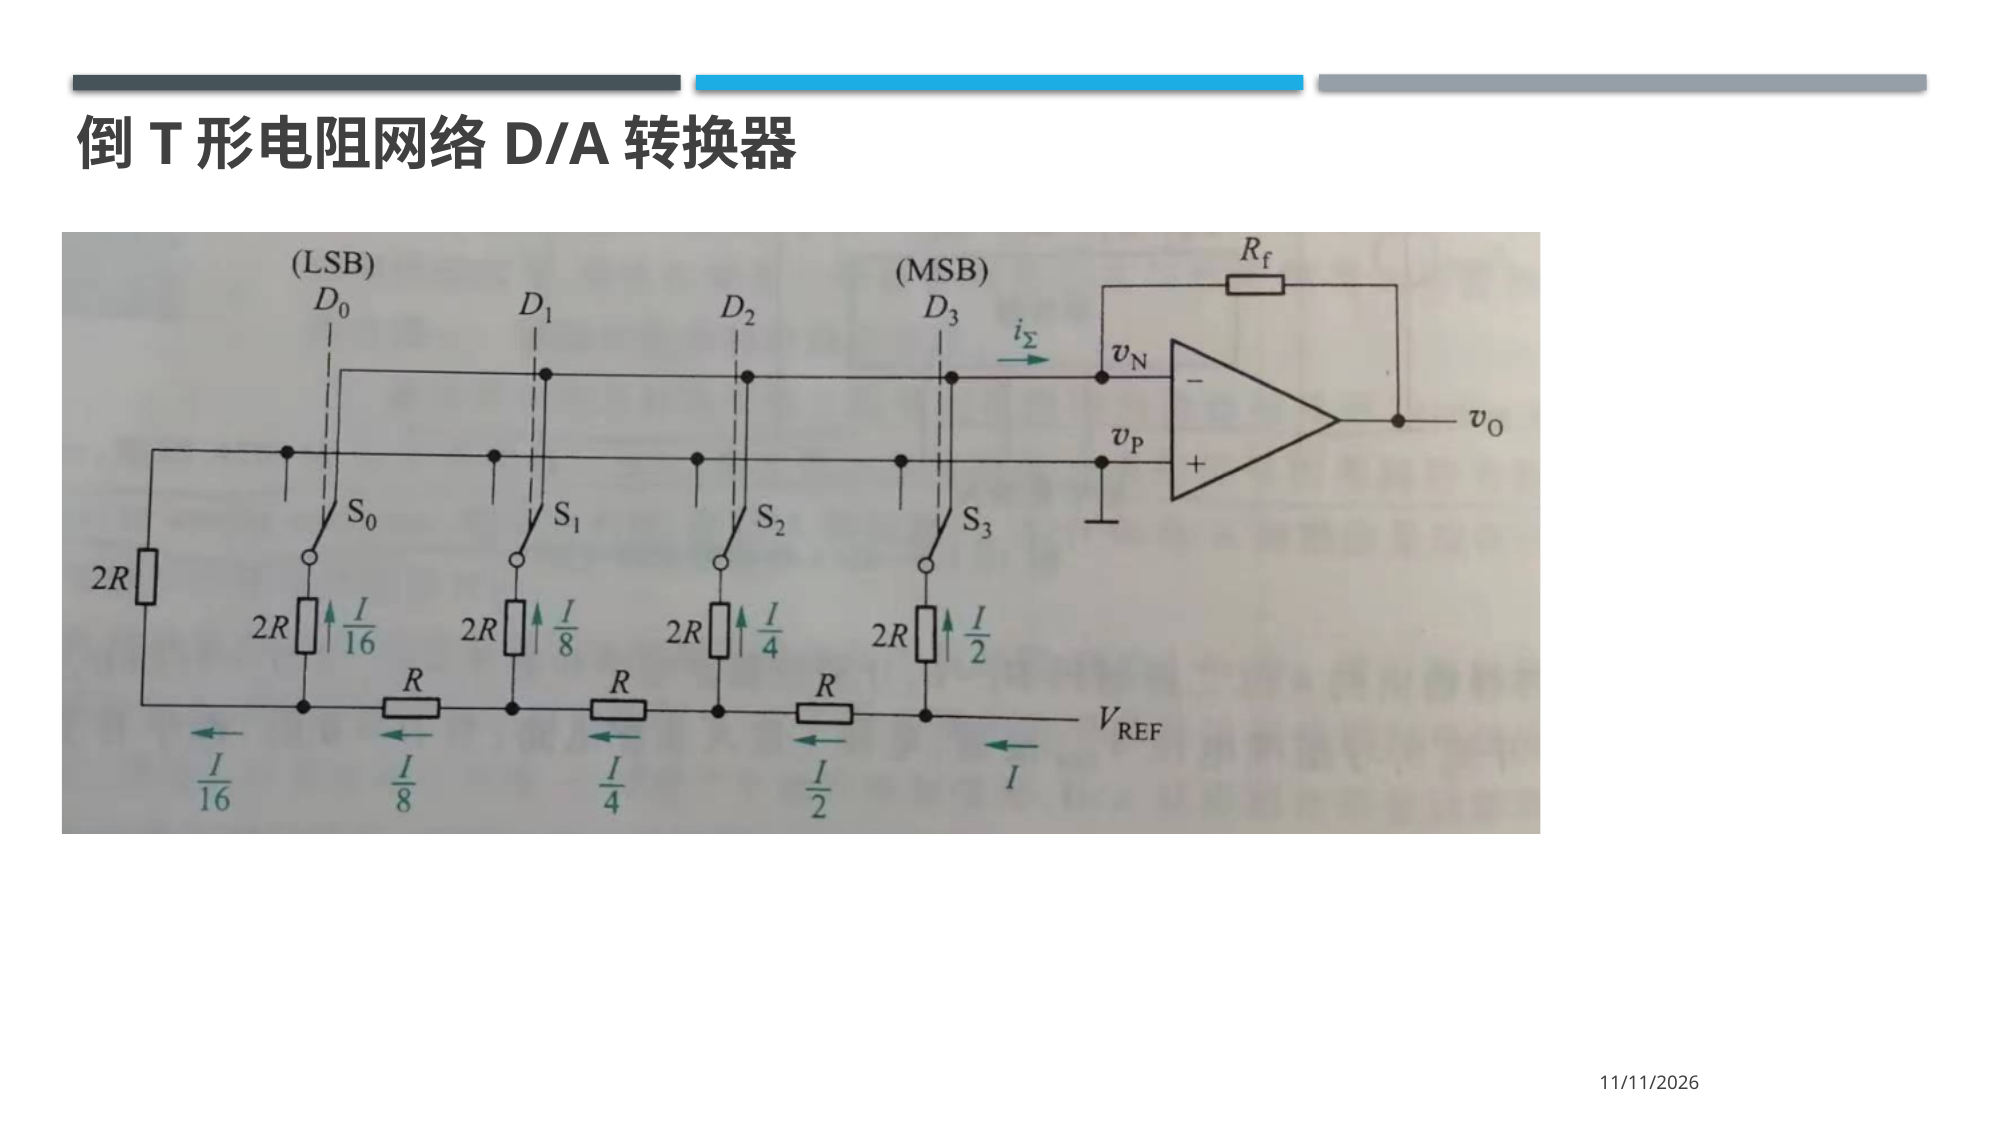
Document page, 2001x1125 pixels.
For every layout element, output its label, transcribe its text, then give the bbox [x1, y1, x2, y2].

picture [61, 231, 1541, 835]
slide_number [1247, 1053, 1715, 1114]
title 倒T形电阻网络D/a转换器 [61, 21, 1872, 184]
